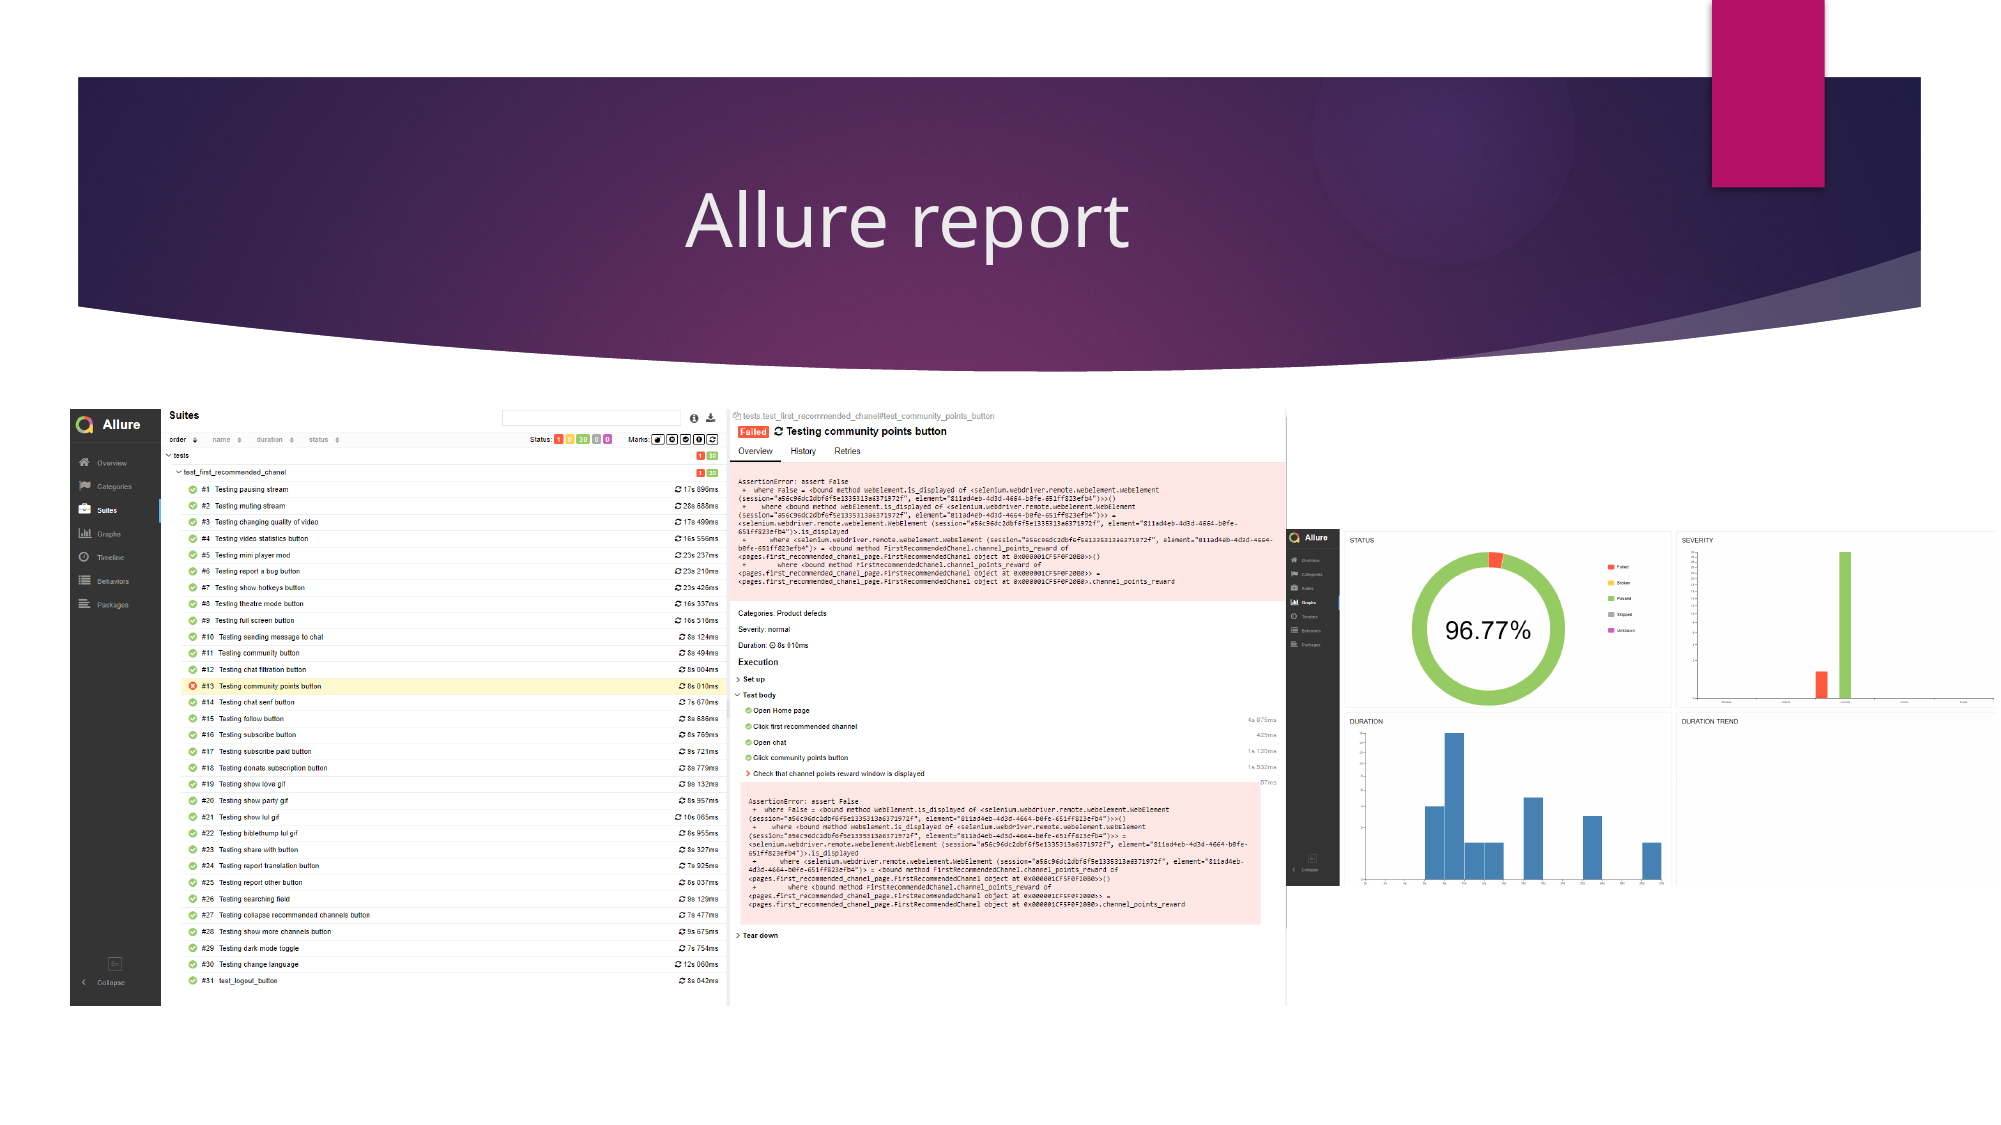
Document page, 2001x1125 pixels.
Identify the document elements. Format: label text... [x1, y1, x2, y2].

title Allure report [189, 159, 1627, 276]
picture [70, 409, 1996, 1006]
